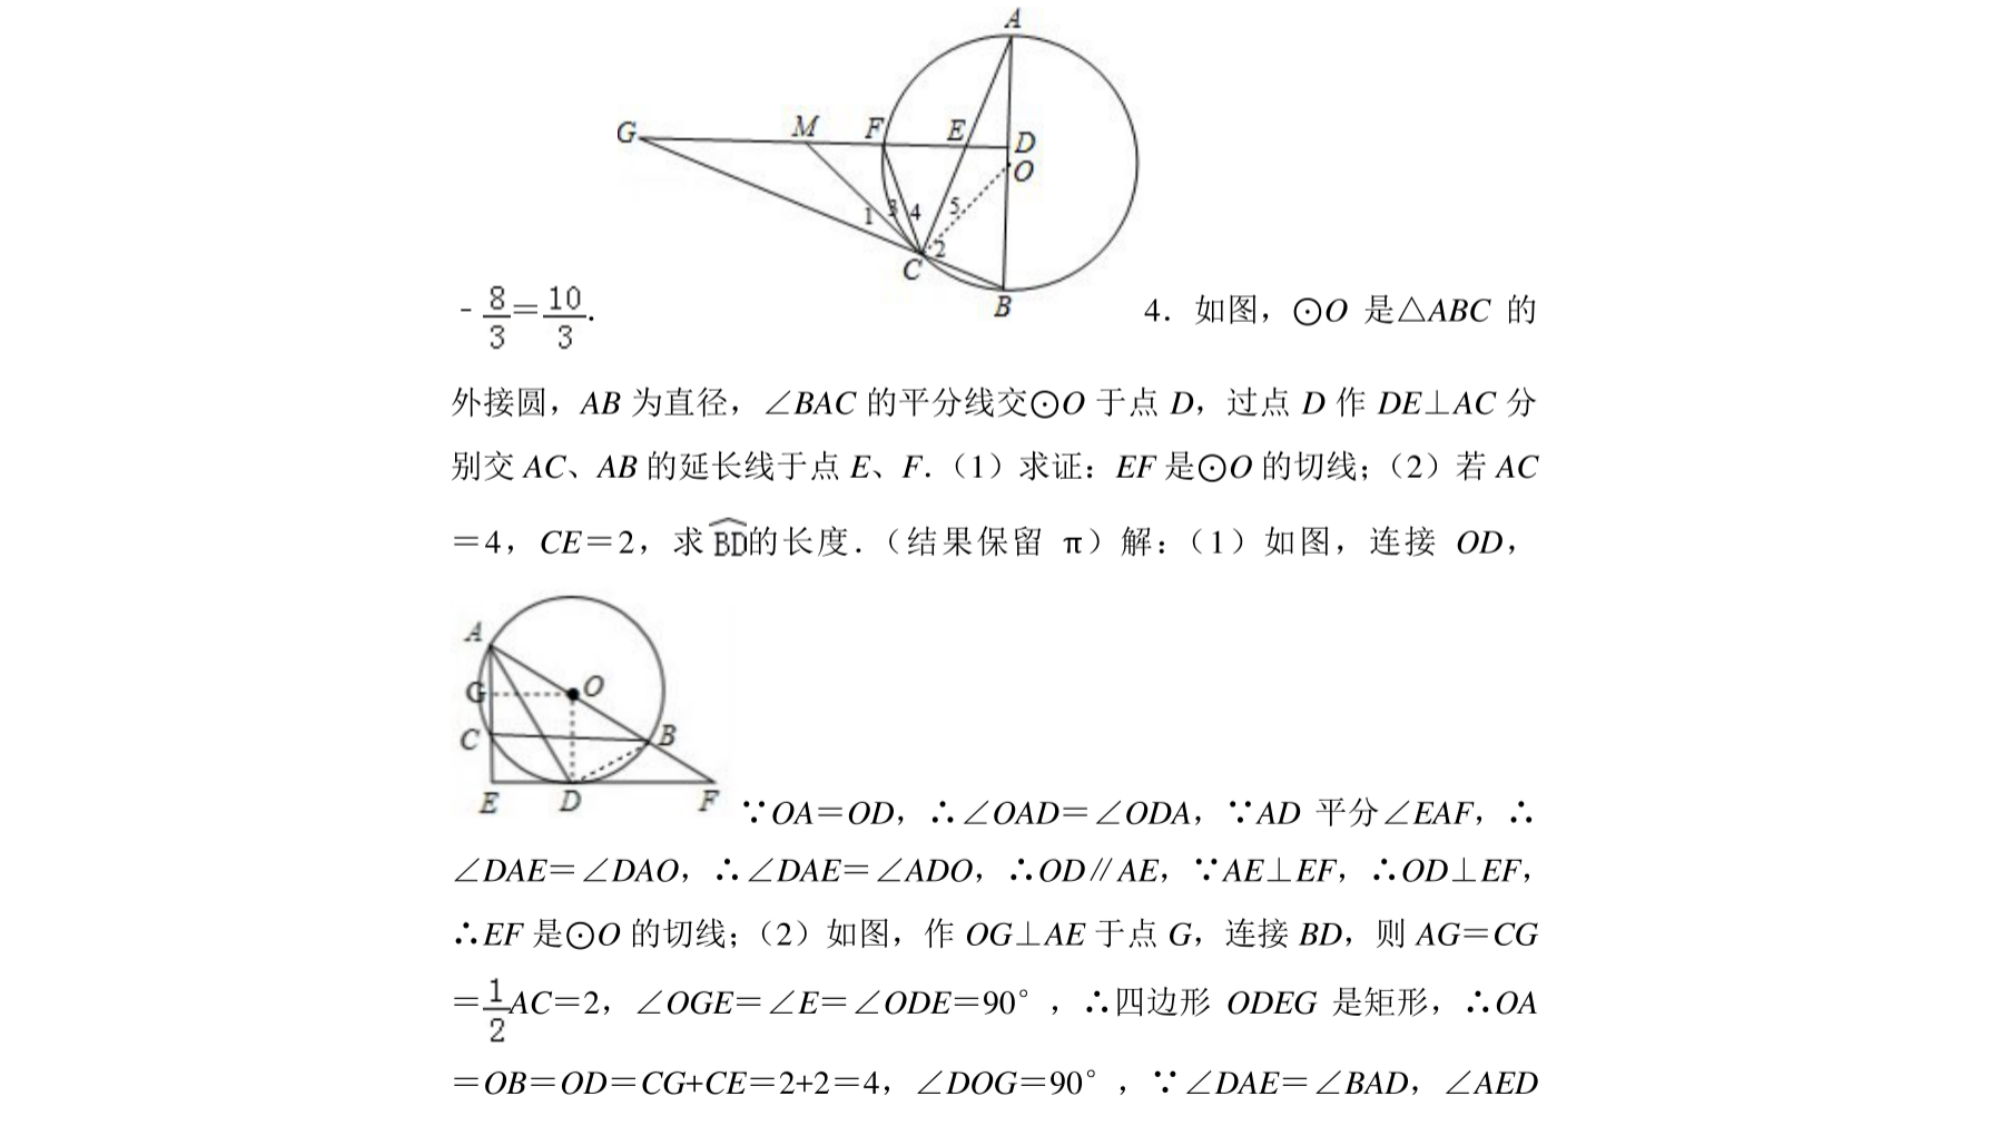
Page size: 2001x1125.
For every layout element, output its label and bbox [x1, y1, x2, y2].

picture [434, 0, 1566, 1125]
